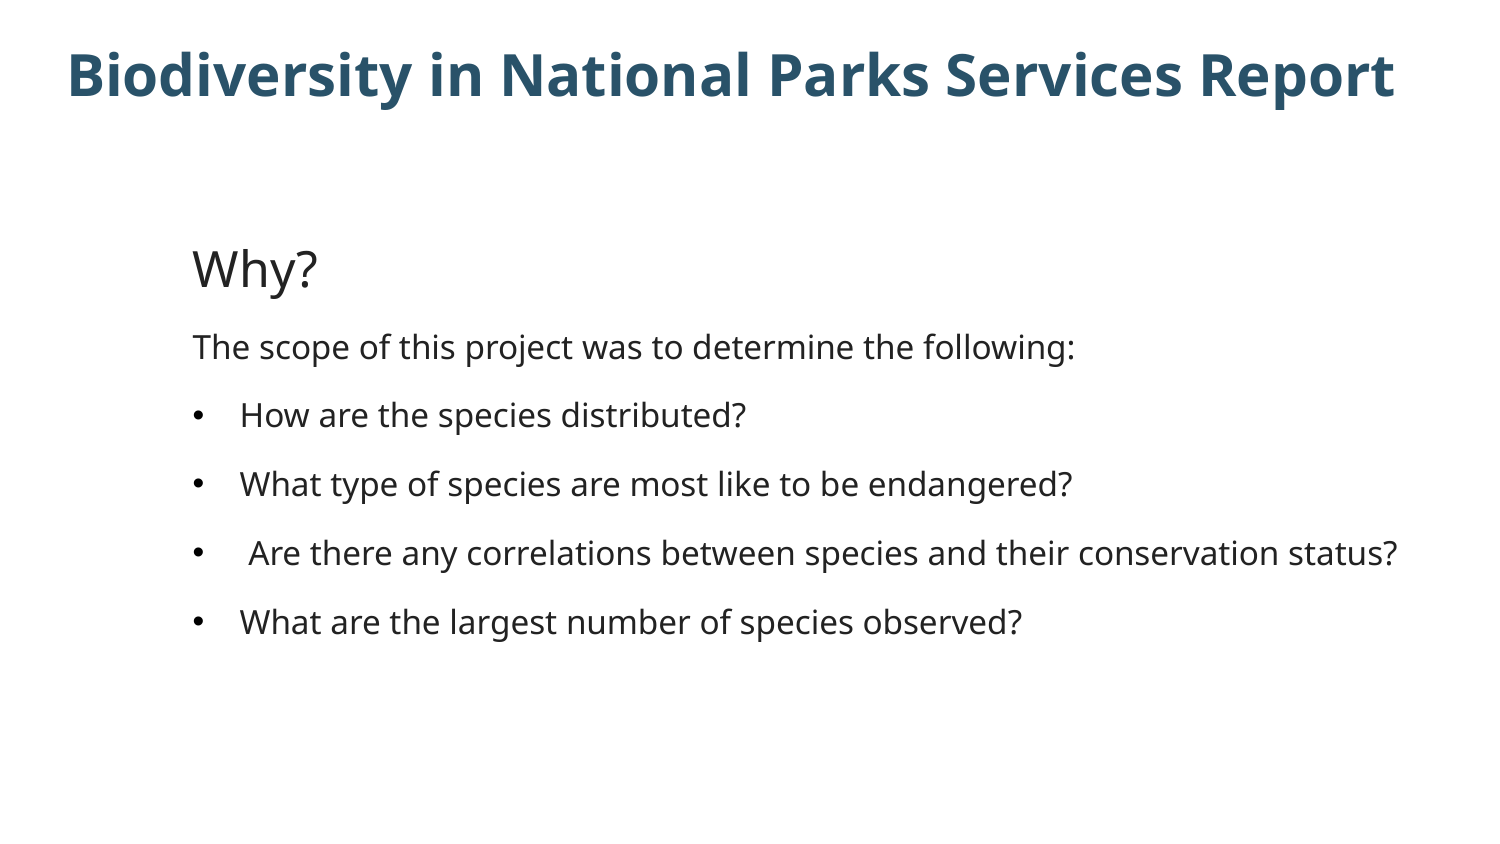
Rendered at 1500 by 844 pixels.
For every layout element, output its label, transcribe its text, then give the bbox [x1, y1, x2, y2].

title Biodiversity in National Parks Services Report [51, 23, 1449, 117]
text_box Why? The scope of this project was to determine the following: How are the species distributed? What type of species are most like to be endangered? Are there any correlations between species and their conservation status? What are the largest number of species observed? [177, 213, 1500, 748]
